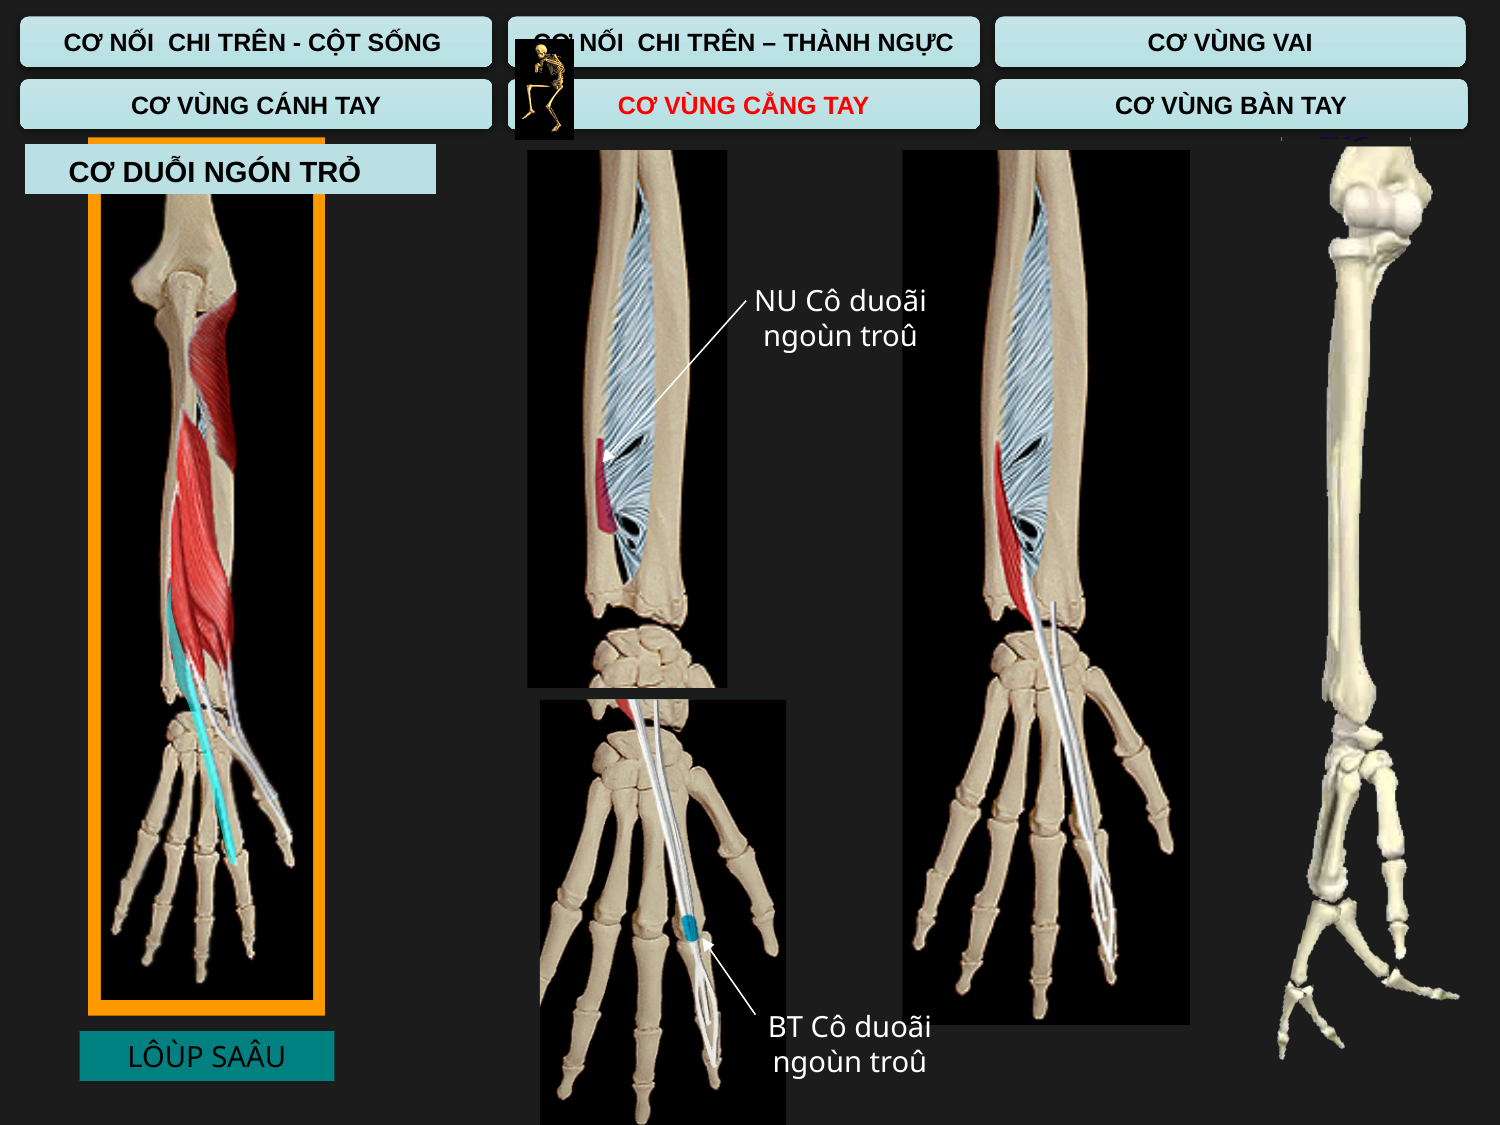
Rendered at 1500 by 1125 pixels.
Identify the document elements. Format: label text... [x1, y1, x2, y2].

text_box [24, 143, 436, 196]
text_box BT Cô duoãi ngoùn troû [787, 1000, 978, 1086]
picture [515, 39, 574, 140]
picture [527, 149, 728, 688]
picture [539, 699, 787, 1125]
text_box CƠ NỐI CHI TRÊN - CỘT SỐNG [20, 16, 493, 67]
text_box NU Cô duoãi ngoùn troû [728, 274, 902, 360]
picture [902, 149, 1190, 1025]
picture [1256, 137, 1465, 1065]
text_box CƠ VÙNG BÀN TAY [995, 78, 1468, 130]
text_box CƠ NỐI CHI TRÊN – THÀNH NGỰC [507, 16, 981, 67]
text_box CƠ VÙNG CẲNG TAY [574, 78, 981, 130]
text_box CƠ VÙNG CẲNG TAY [507, 79, 515, 130]
picture [100, 196, 314, 1000]
text_box CƠ VÙNG VAI [995, 16, 1466, 67]
text_box LÔÙP SAÂU [79, 1031, 335, 1081]
text_box [88, 196, 325, 1016]
text_box CƠ VÙNG CÁNH TAY [20, 78, 493, 130]
